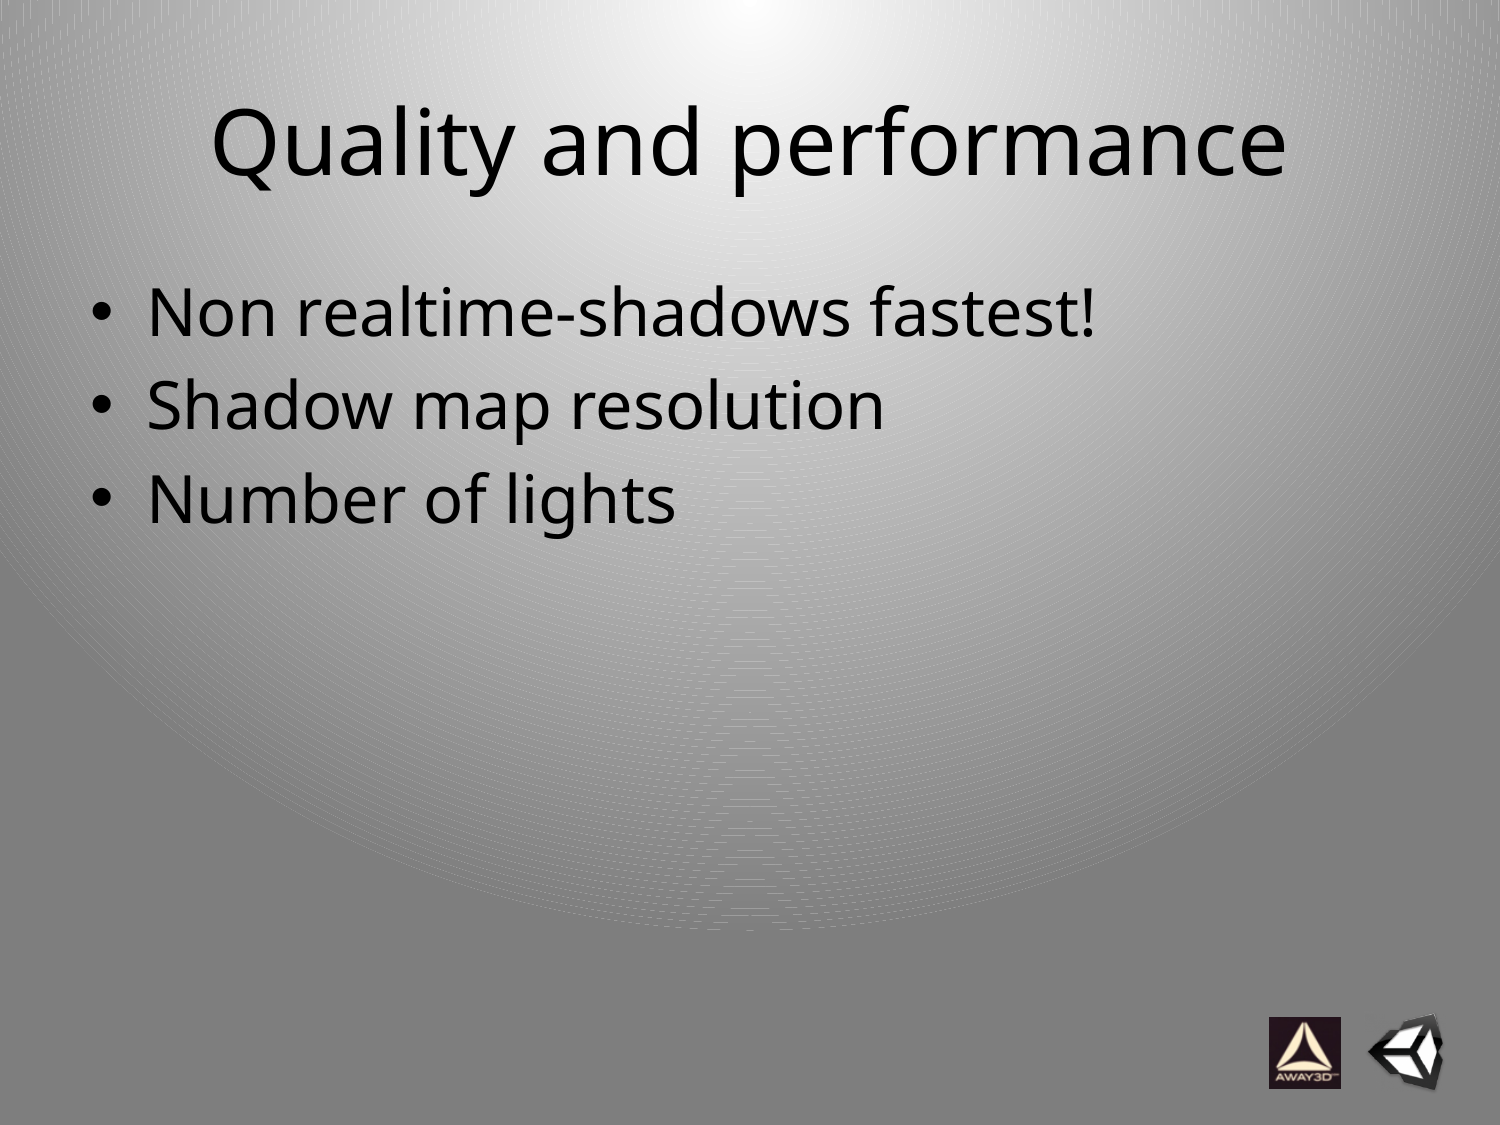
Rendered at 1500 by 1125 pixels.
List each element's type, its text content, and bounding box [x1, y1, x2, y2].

title Quality and performance [75, 45, 1425, 233]
list Non realtime-shadows fastest! Shadow map resolution Number of lights [75, 262, 1425, 1005]
picture [1269, 1016, 1342, 1089]
picture [1363, 1011, 1448, 1095]
